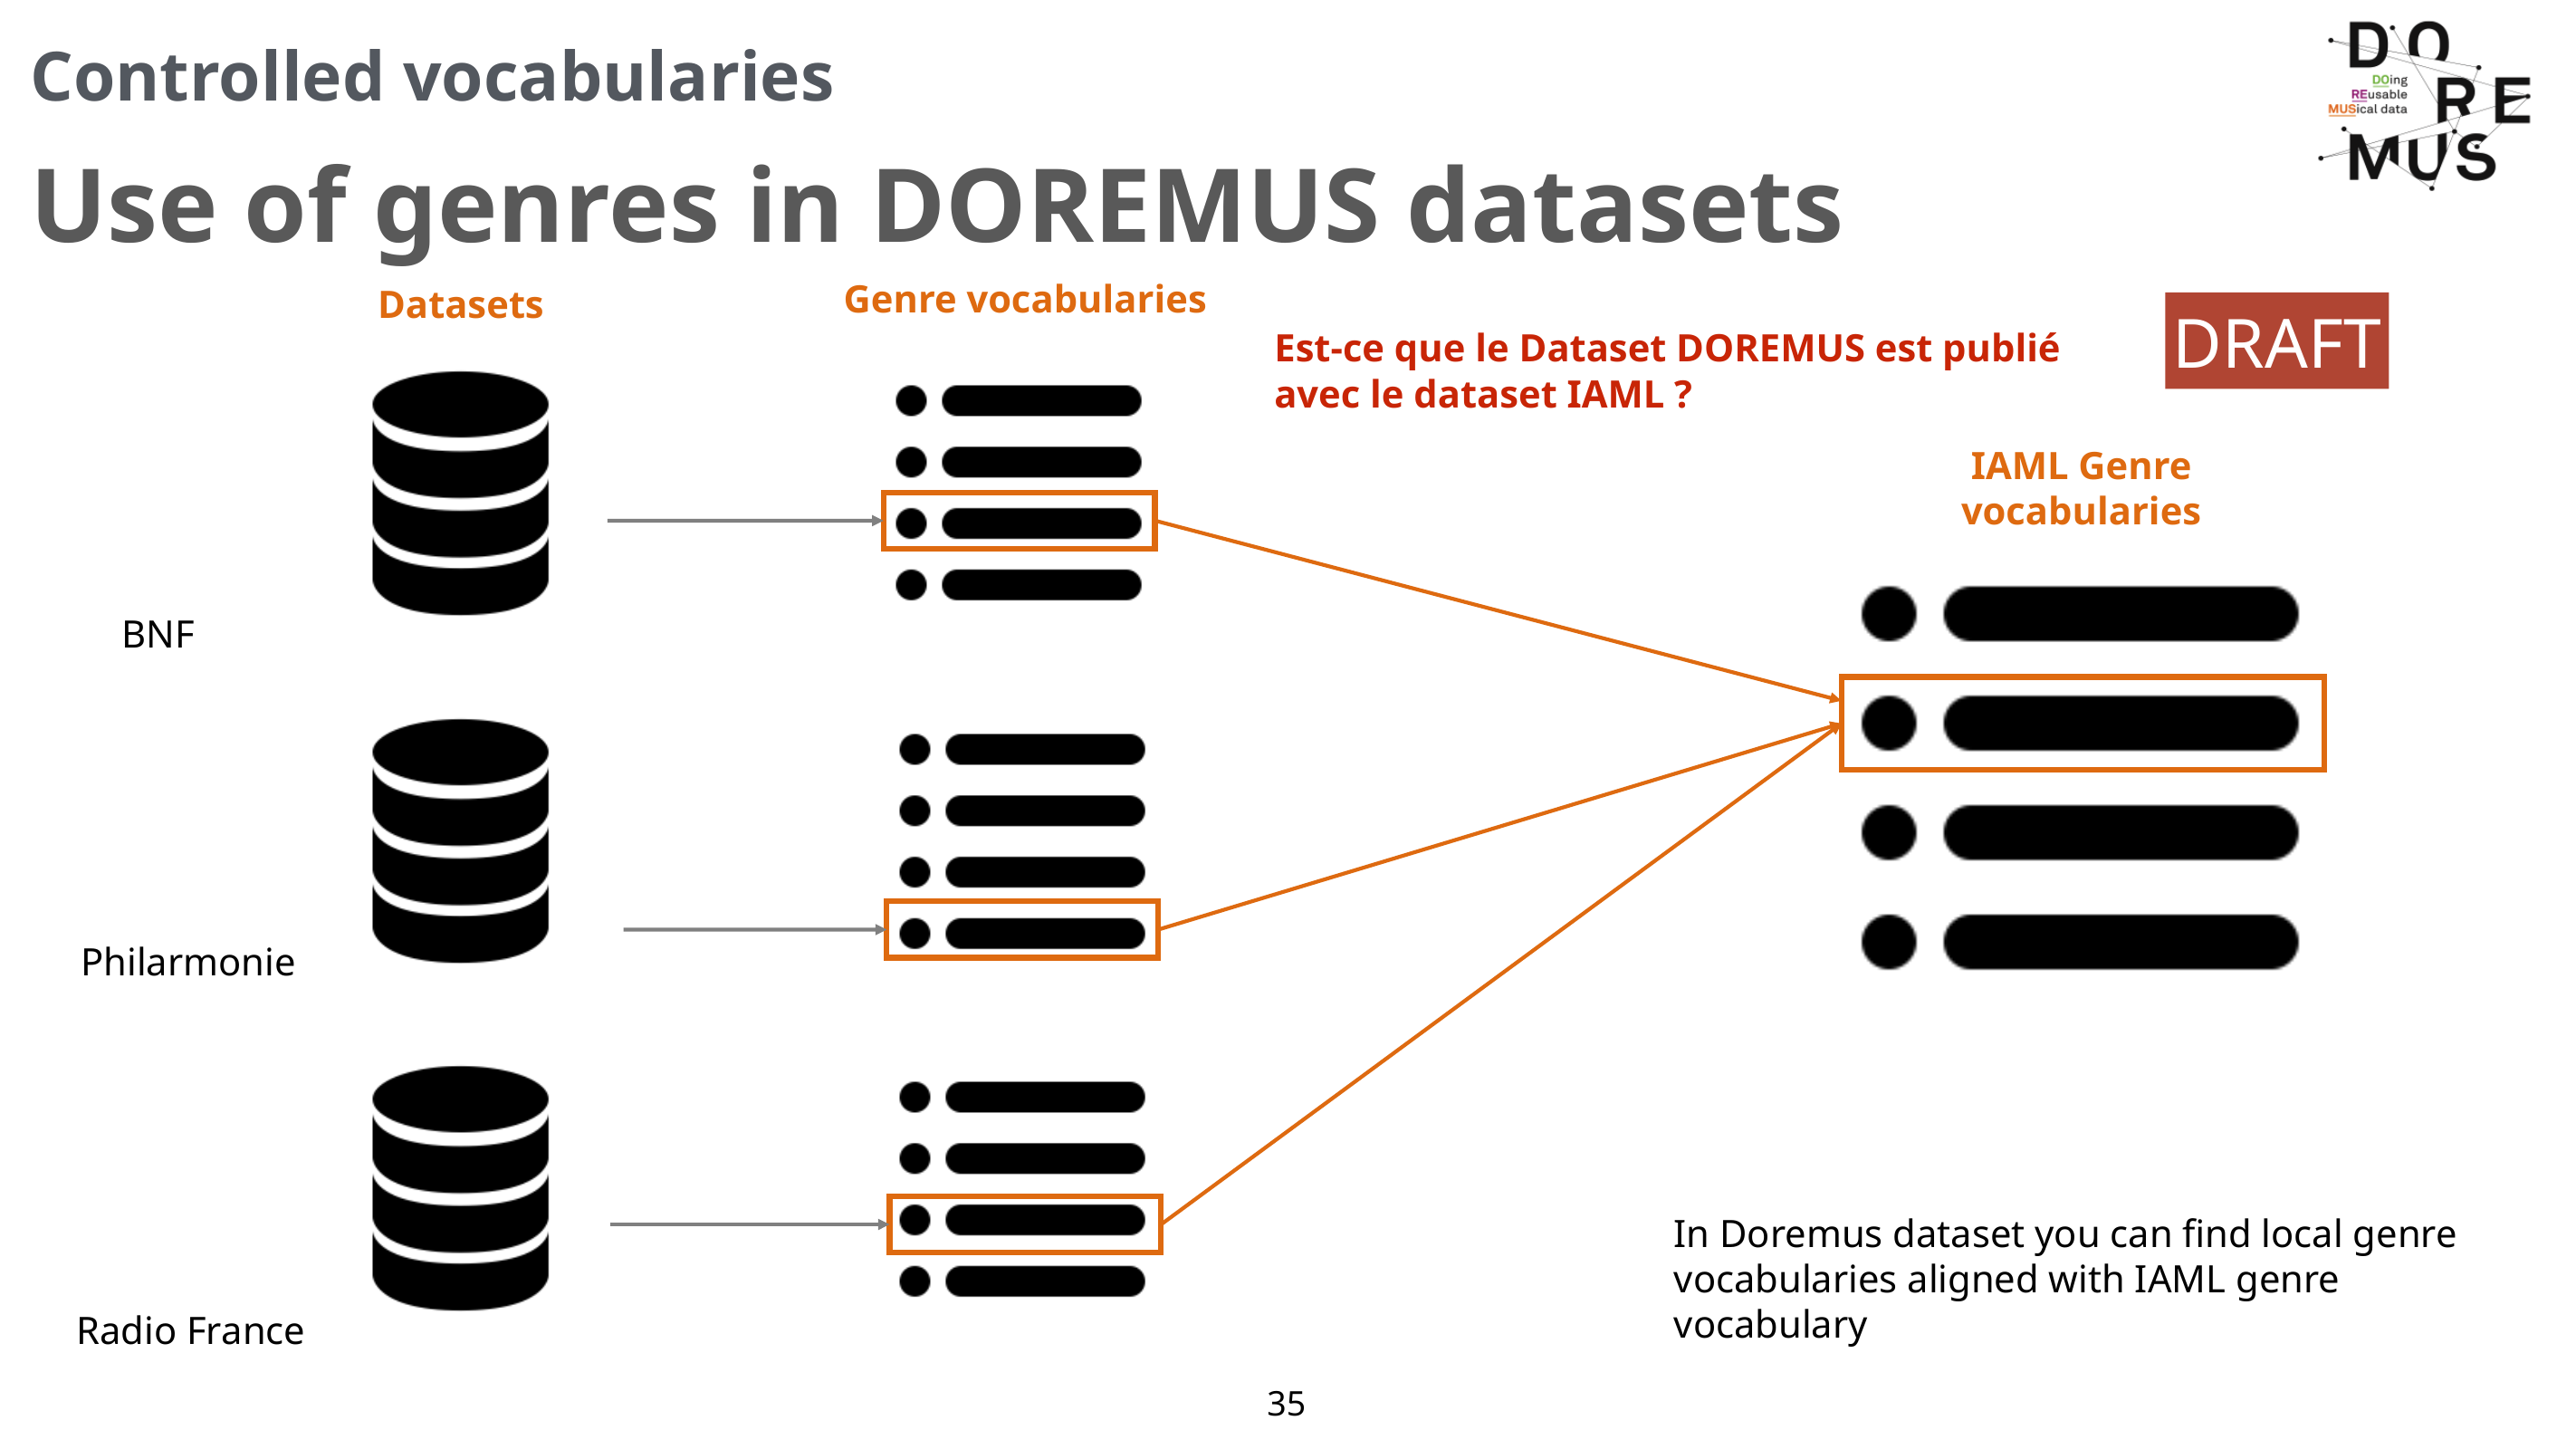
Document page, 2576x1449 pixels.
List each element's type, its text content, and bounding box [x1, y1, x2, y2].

title Controlled vocabularies [22, 14, 2221, 133]
picture [2313, 14, 2534, 194]
text_box Est-ce que le Dataset DOREMUS est publié avec le dataset IAML ? [1267, 317, 2150, 423]
text_box In Doremus dataset you can find local genre vocabularies aligned with IAML genre vocabulary [1666, 1202, 2549, 1354]
picture [866, 340, 1173, 648]
list Use of genres in DOREMUS datasets [22, 133, 2221, 270]
picture [868, 687, 1176, 995]
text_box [1161, 723, 1843, 1225]
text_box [1154, 520, 1842, 702]
picture [314, 1041, 608, 1336]
text_box BNF [101, 602, 215, 664]
text_box DRAFT [2165, 292, 2389, 389]
picture [868, 1035, 1176, 1343]
slide_number 35 [1248, 1374, 1326, 1431]
picture [1808, 505, 2355, 1052]
text_box Genre vocabularies [828, 267, 1222, 329]
text_box Philarmonie [62, 930, 313, 991]
picture [314, 694, 608, 988]
text_box Datasets [264, 273, 657, 333]
text_box IAML Genre vocabularies [1847, 434, 2315, 499]
picture [314, 347, 608, 641]
text_box Radio France [58, 1299, 323, 1360]
